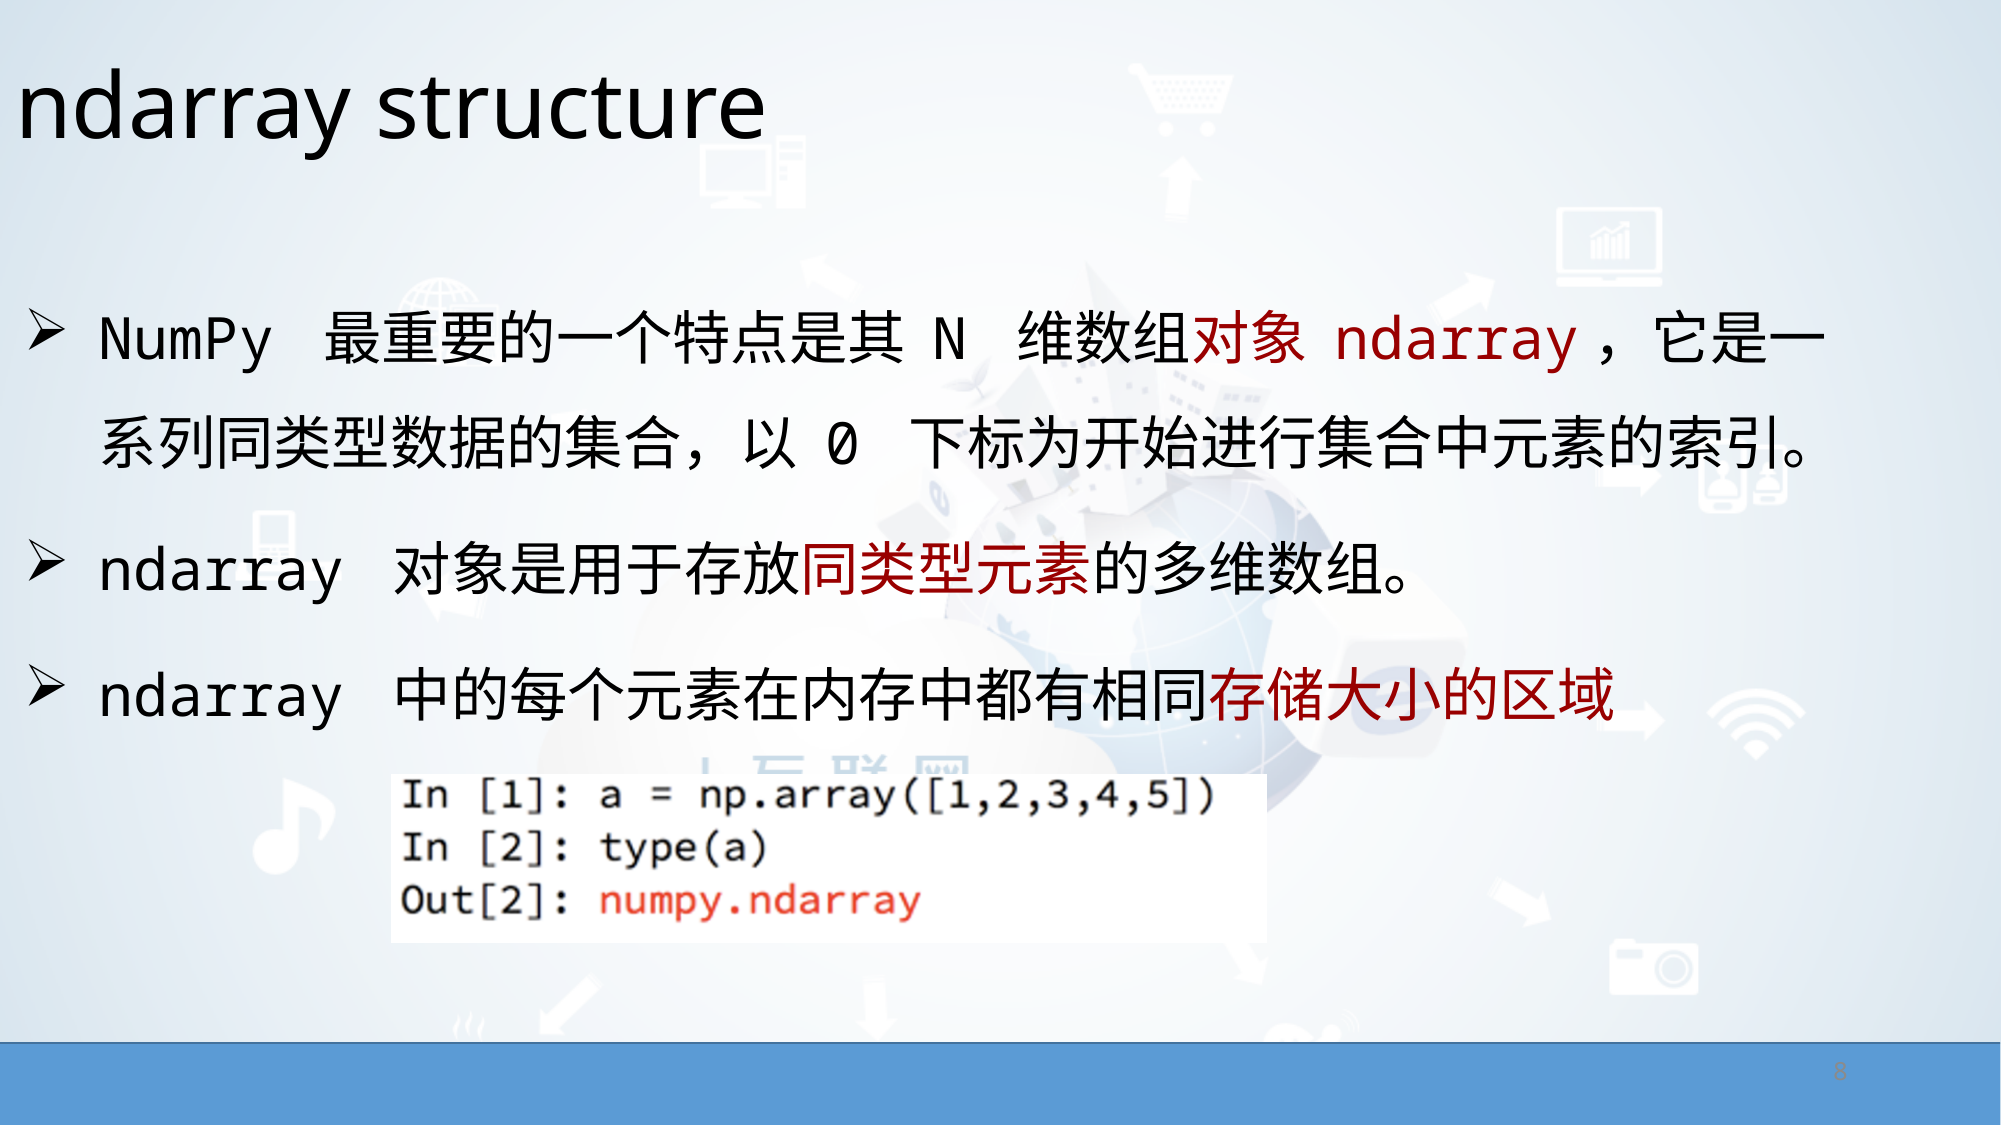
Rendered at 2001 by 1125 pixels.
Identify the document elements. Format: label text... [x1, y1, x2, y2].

title ndarray structure [0, 0, 1725, 218]
picture [391, 774, 1267, 943]
slide_number 8 [1412, 1042, 1863, 1103]
list NumPy 最重要的一个特点是其 N 维数组对象 ndarray，它是一系列同类型数据的集合，以 0 下标为开始进行集合中元素的索引。 ndarray 对象是用于存放同类型元素的多维数组。 ndarray 中的每个元素在内存中都有相同存储大小的区域 [9, 259, 1872, 1012]
